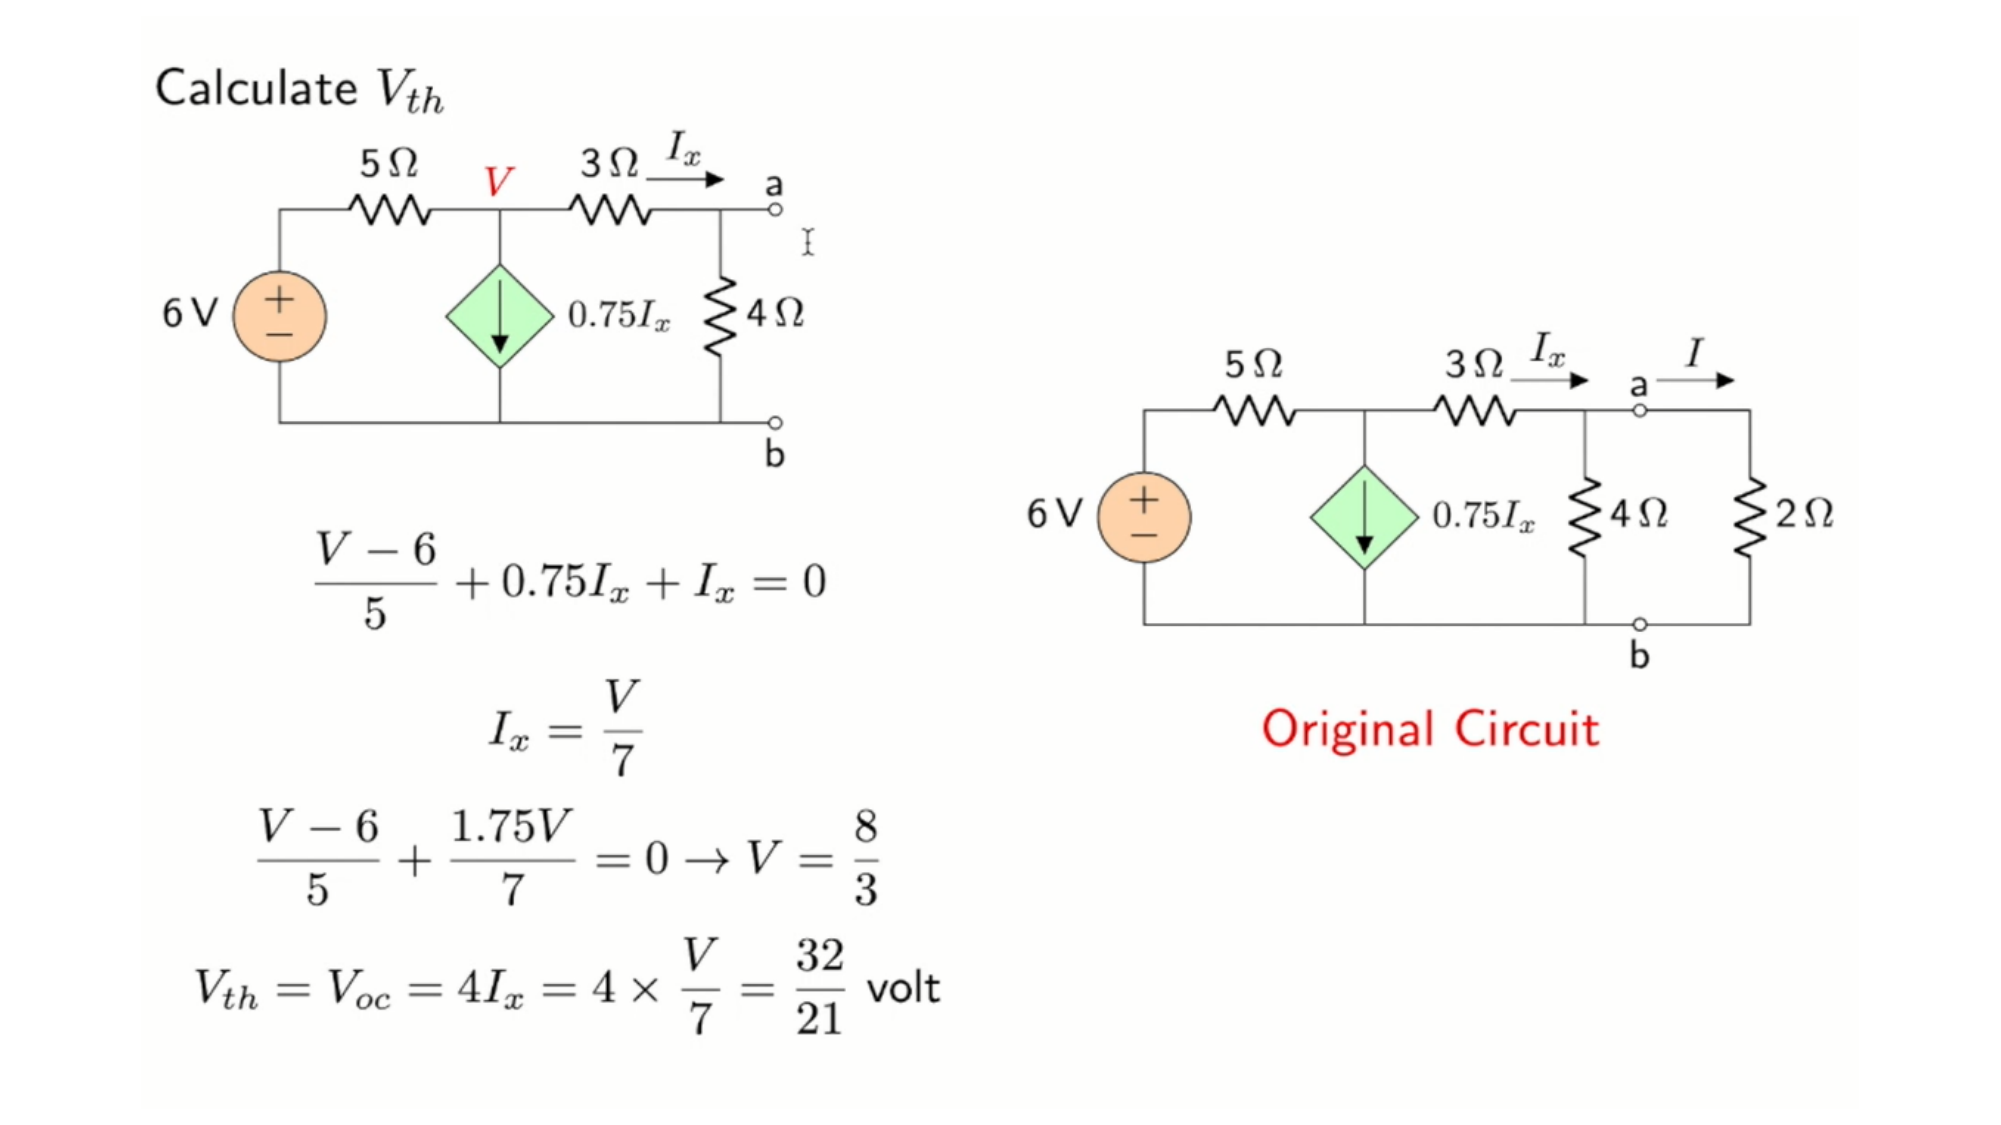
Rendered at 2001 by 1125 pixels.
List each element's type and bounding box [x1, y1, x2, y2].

picture [141, 16, 1859, 1109]
